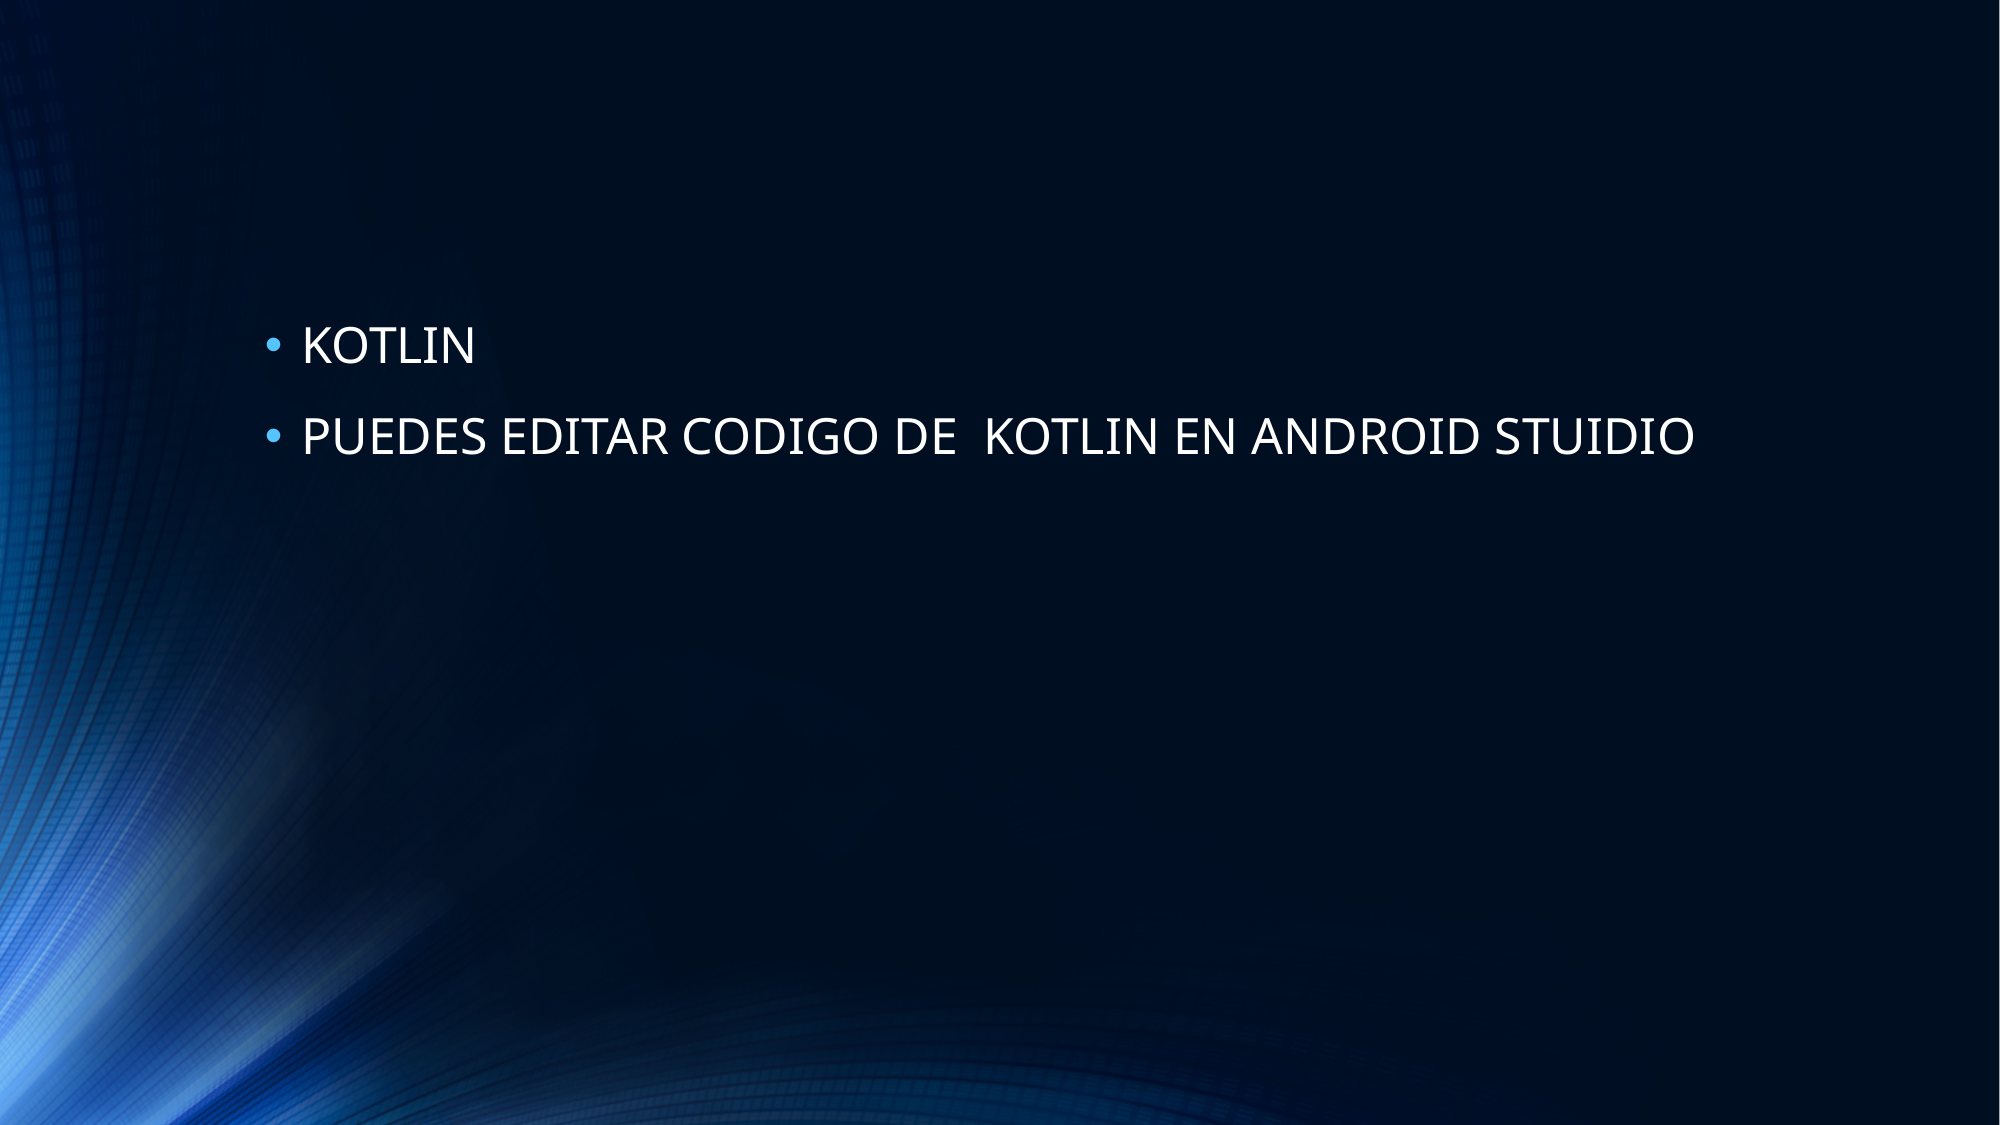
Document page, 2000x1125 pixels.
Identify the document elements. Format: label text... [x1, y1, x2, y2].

list KOTLIN PUEDES EDITAR CODIGO DE KOTLIN EN ANDROID STUIDIO [249, 312, 1749, 988]
picture [0, 0, 2000, 1125]
